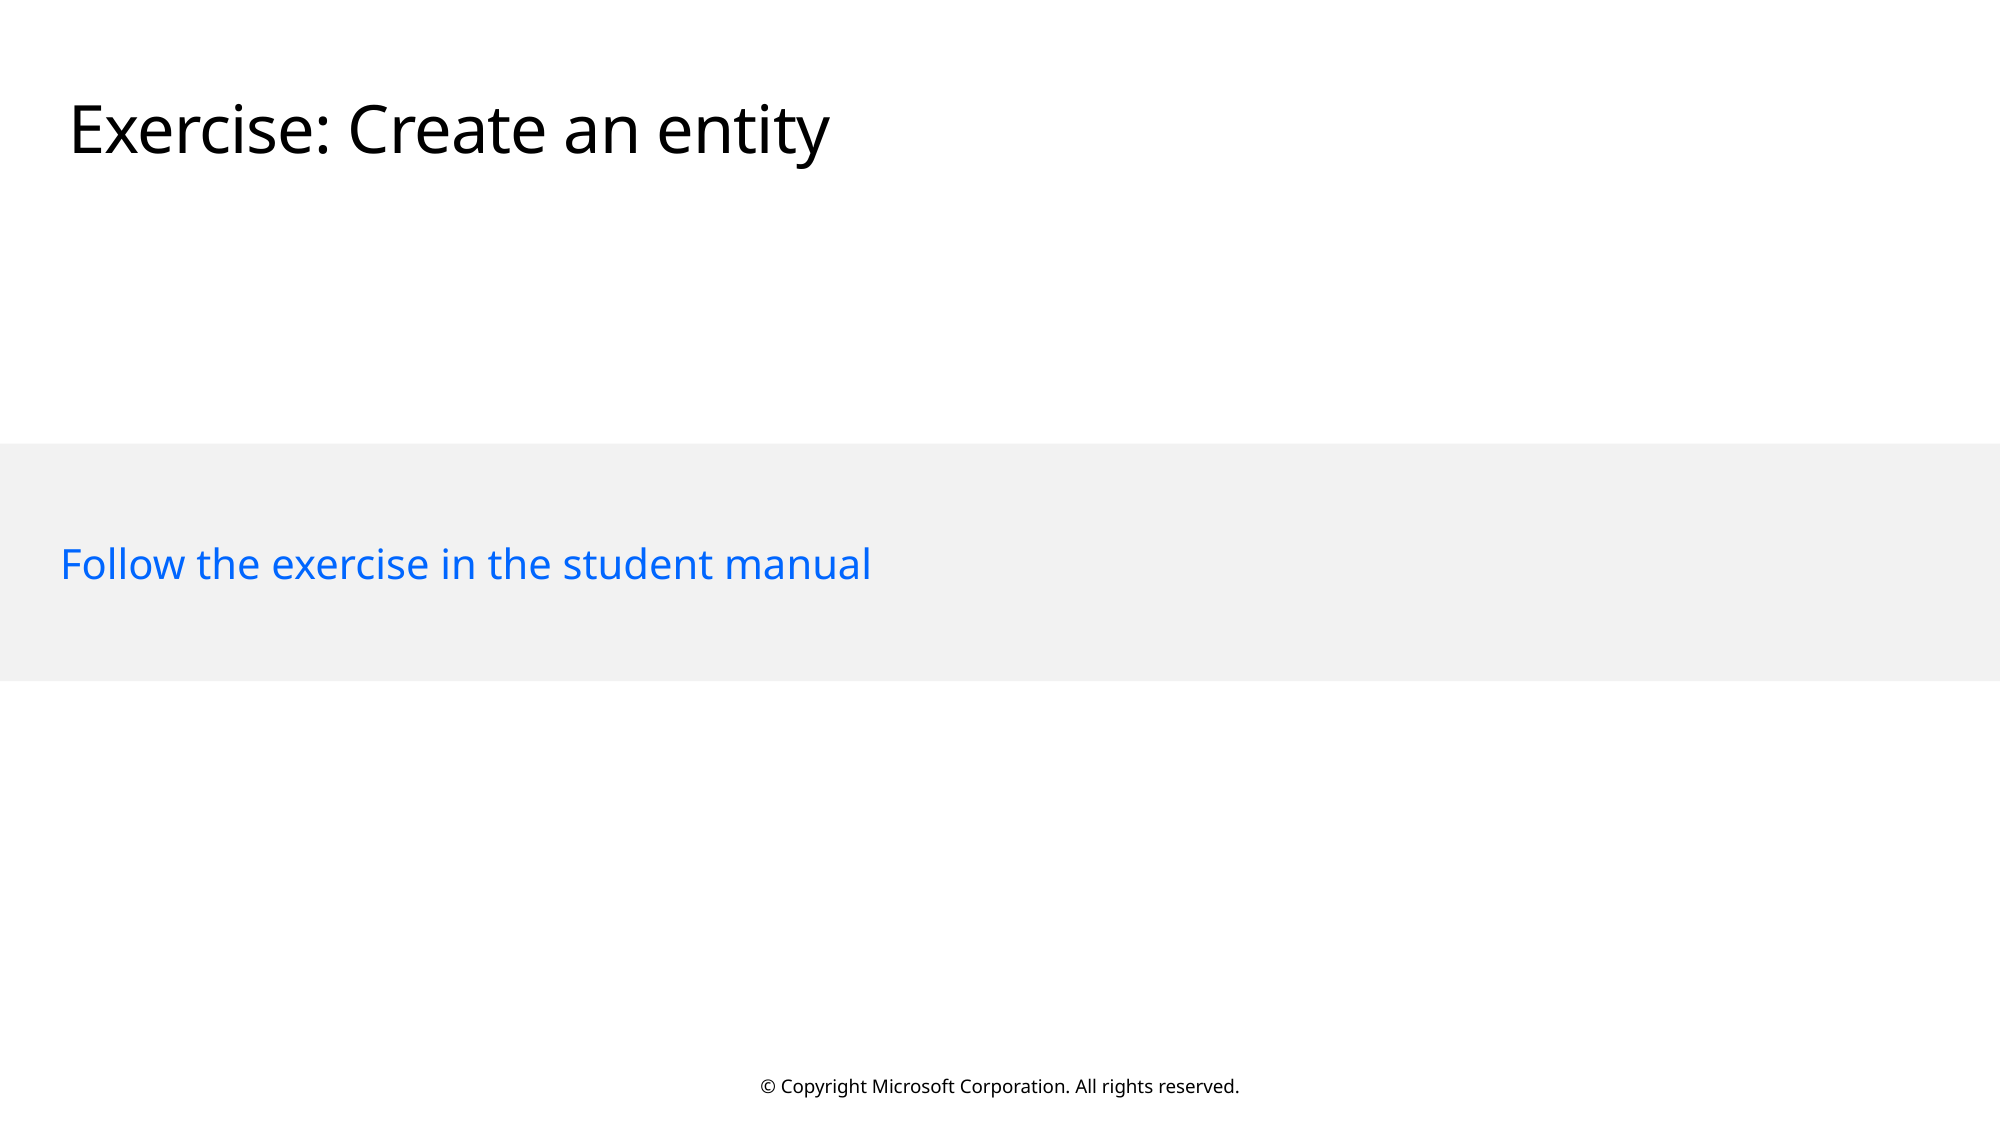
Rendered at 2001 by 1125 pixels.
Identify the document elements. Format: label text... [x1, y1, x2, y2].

title Exercise: Create an entity [68, 72, 1930, 184]
text_box Follow the exercise in the student manual [0, 443, 2000, 682]
